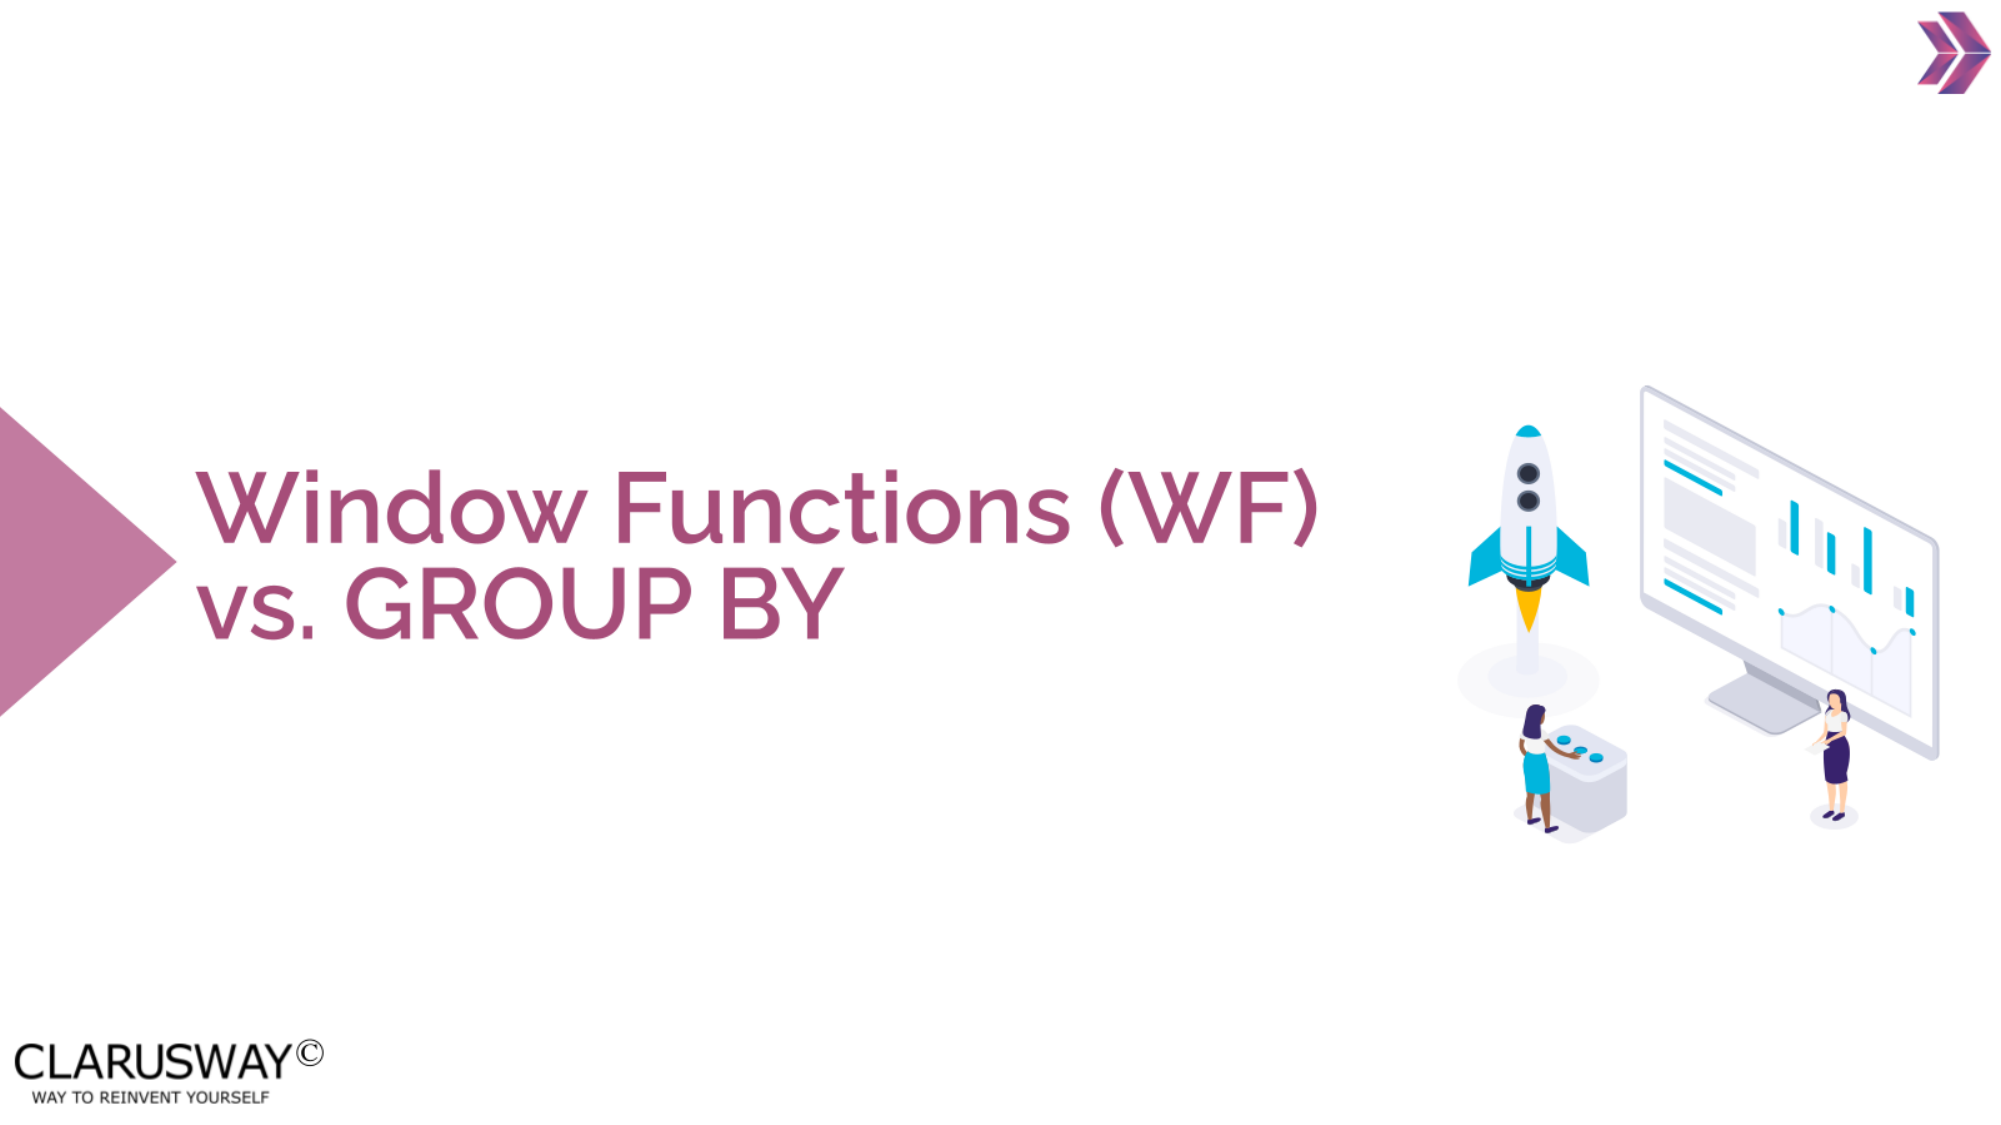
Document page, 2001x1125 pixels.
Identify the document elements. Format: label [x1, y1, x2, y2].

list [0, 0, 2000, 1125]
